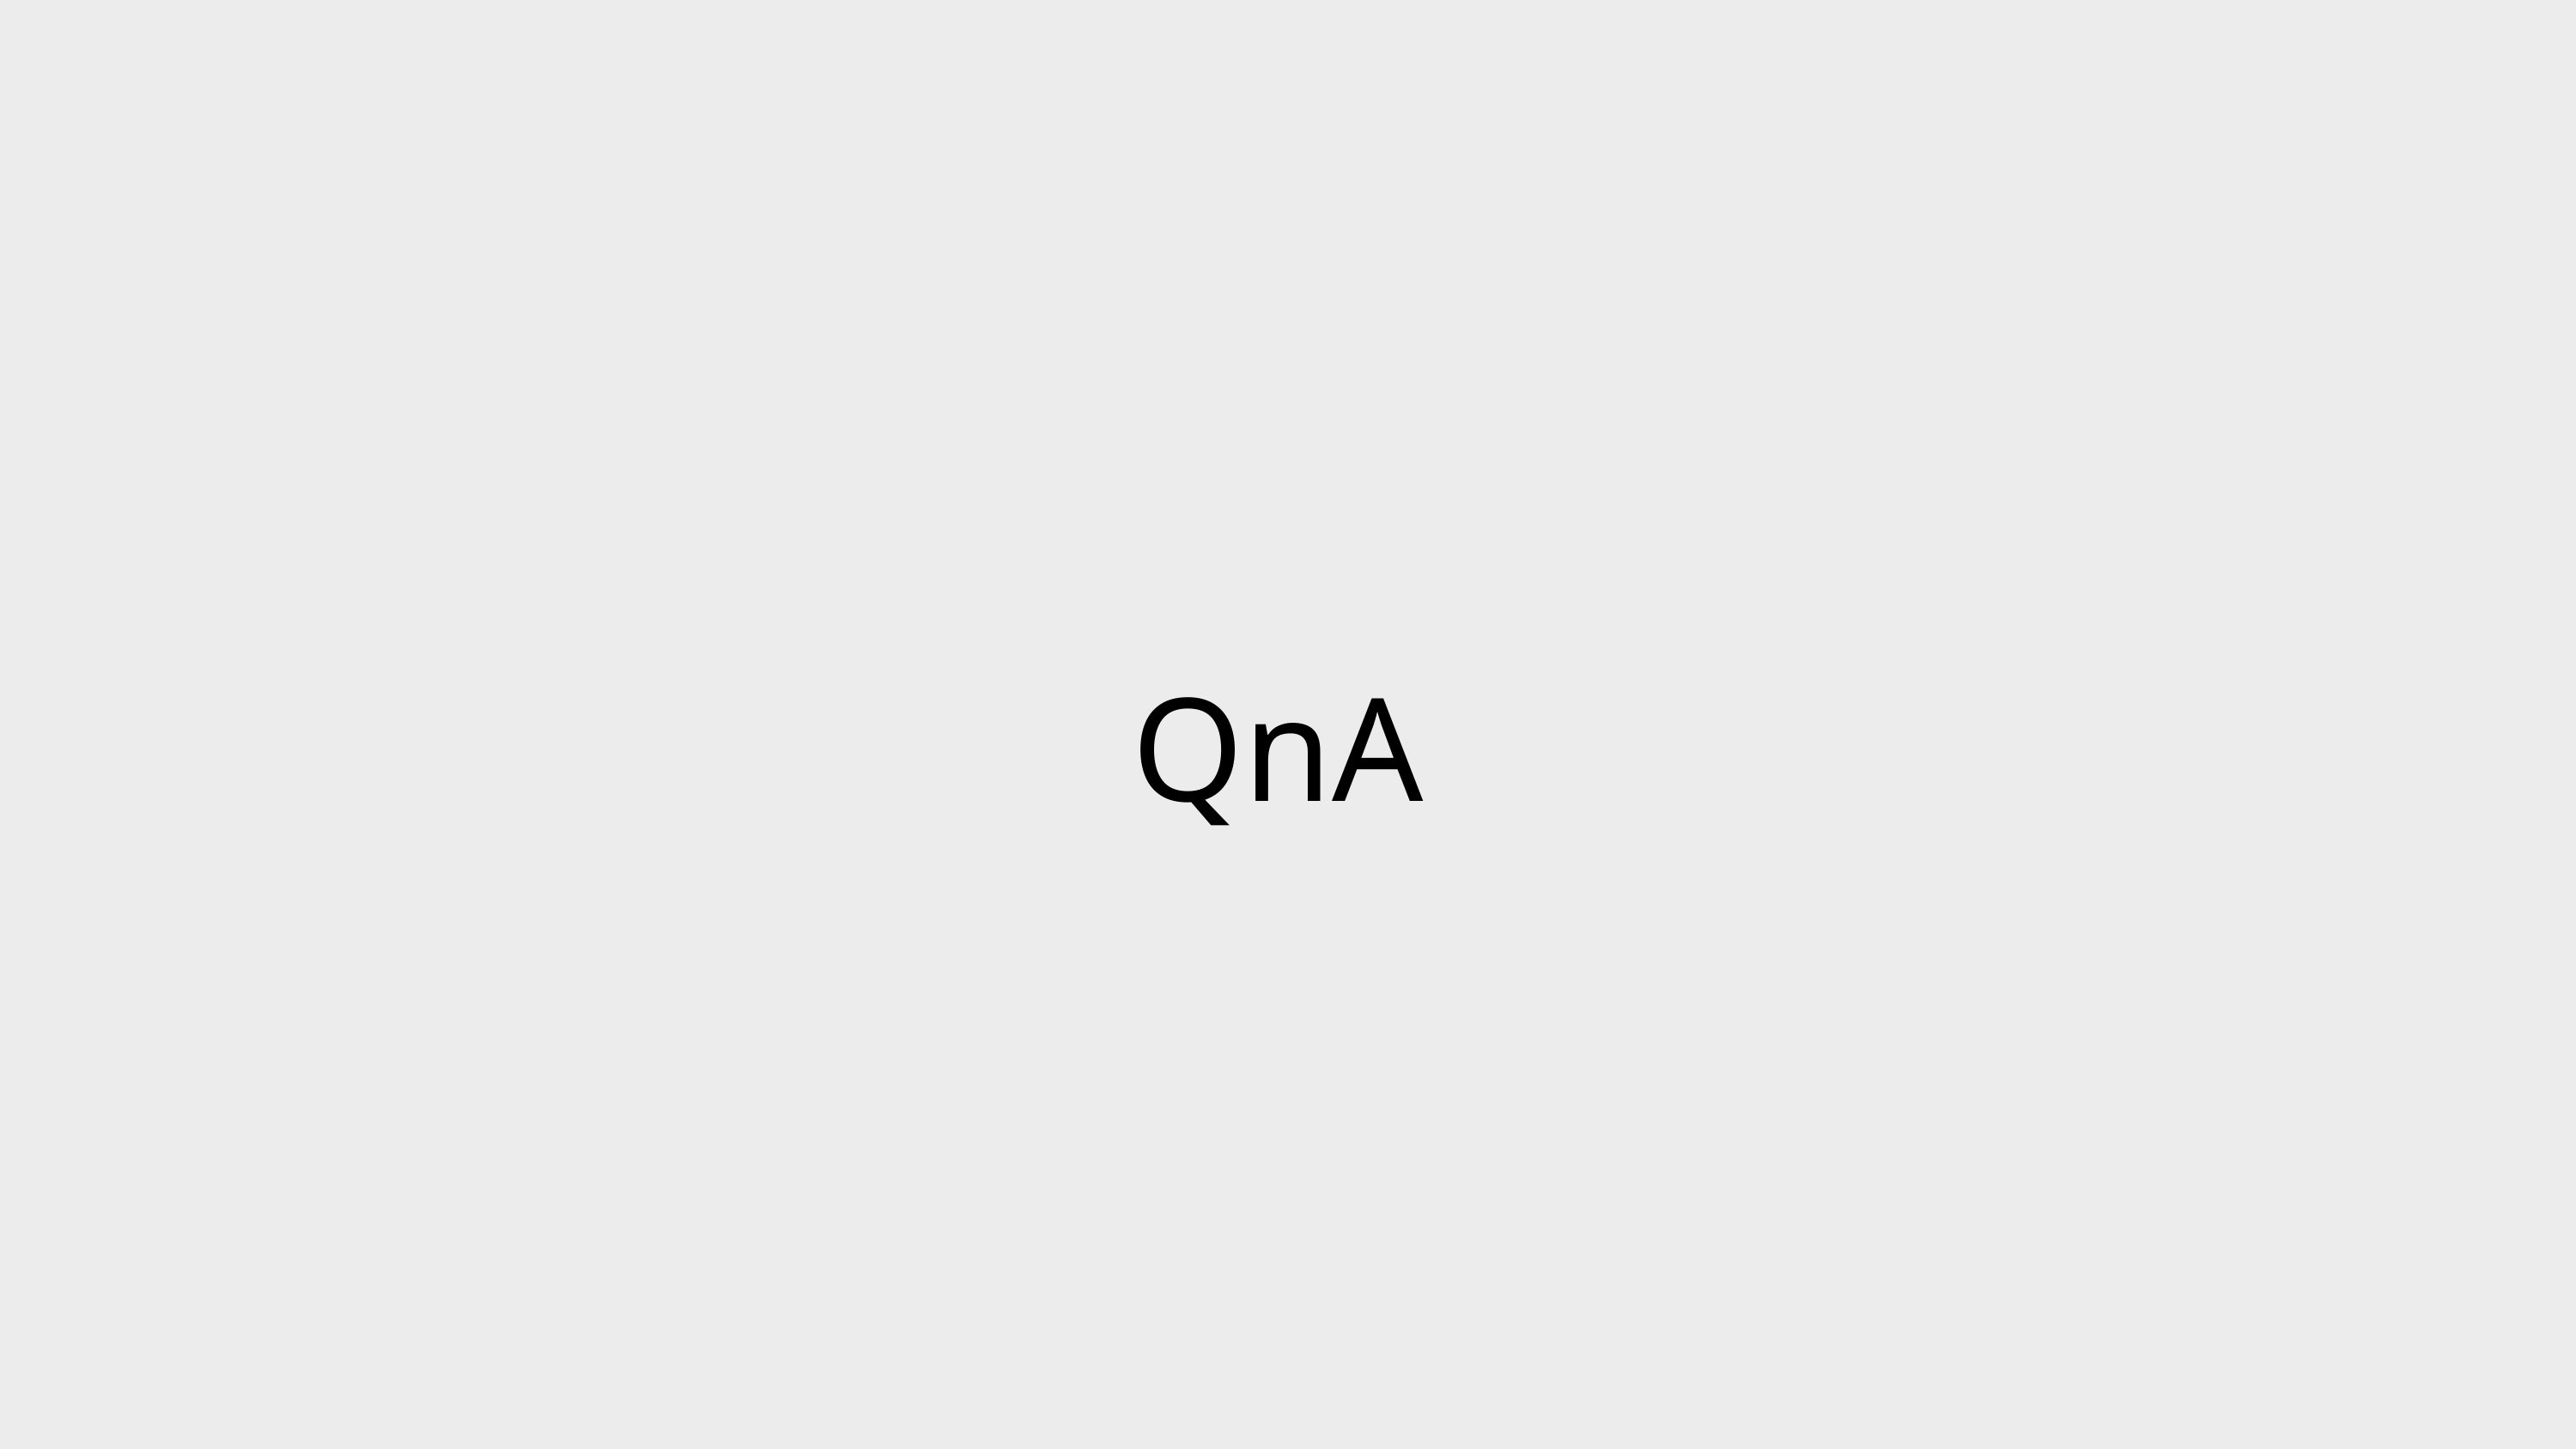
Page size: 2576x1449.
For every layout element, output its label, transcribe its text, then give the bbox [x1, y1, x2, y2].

text_box QnA [1064, 631, 1492, 832]
